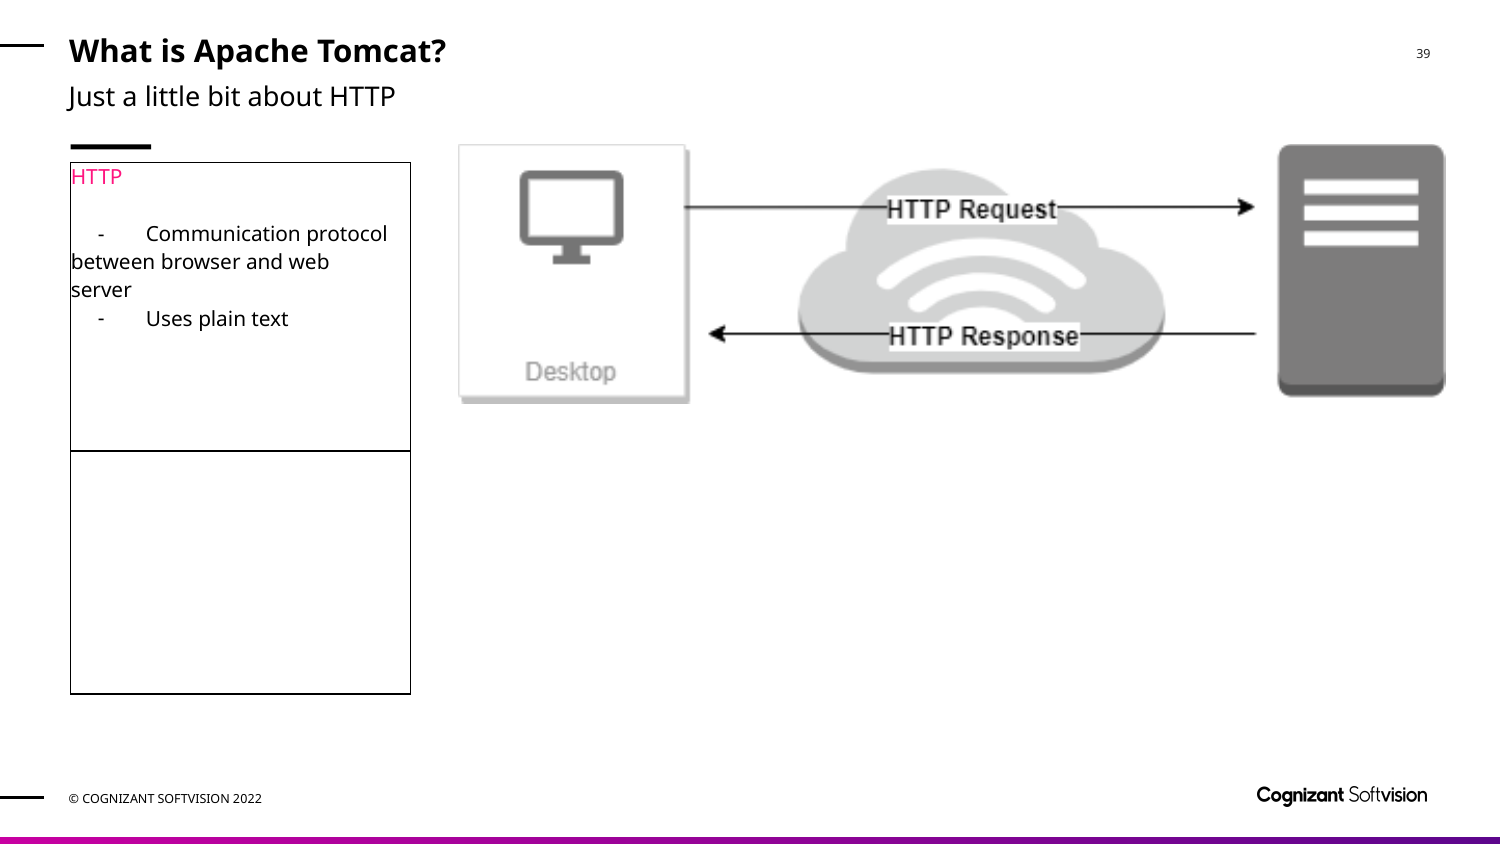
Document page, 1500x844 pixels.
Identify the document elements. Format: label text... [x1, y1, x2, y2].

picture [458, 144, 1446, 404]
text_box [70, 144, 152, 150]
table_header HTTP Communication protocol between browser and web server Uses plain text [71, 163, 410, 450]
picture [1257, 786, 1427, 807]
subtitle Just a little bit about HTTP [68, 81, 1419, 109]
title What is Apache Tomcat? [69, 28, 1272, 73]
table_cell [71, 452, 410, 693]
